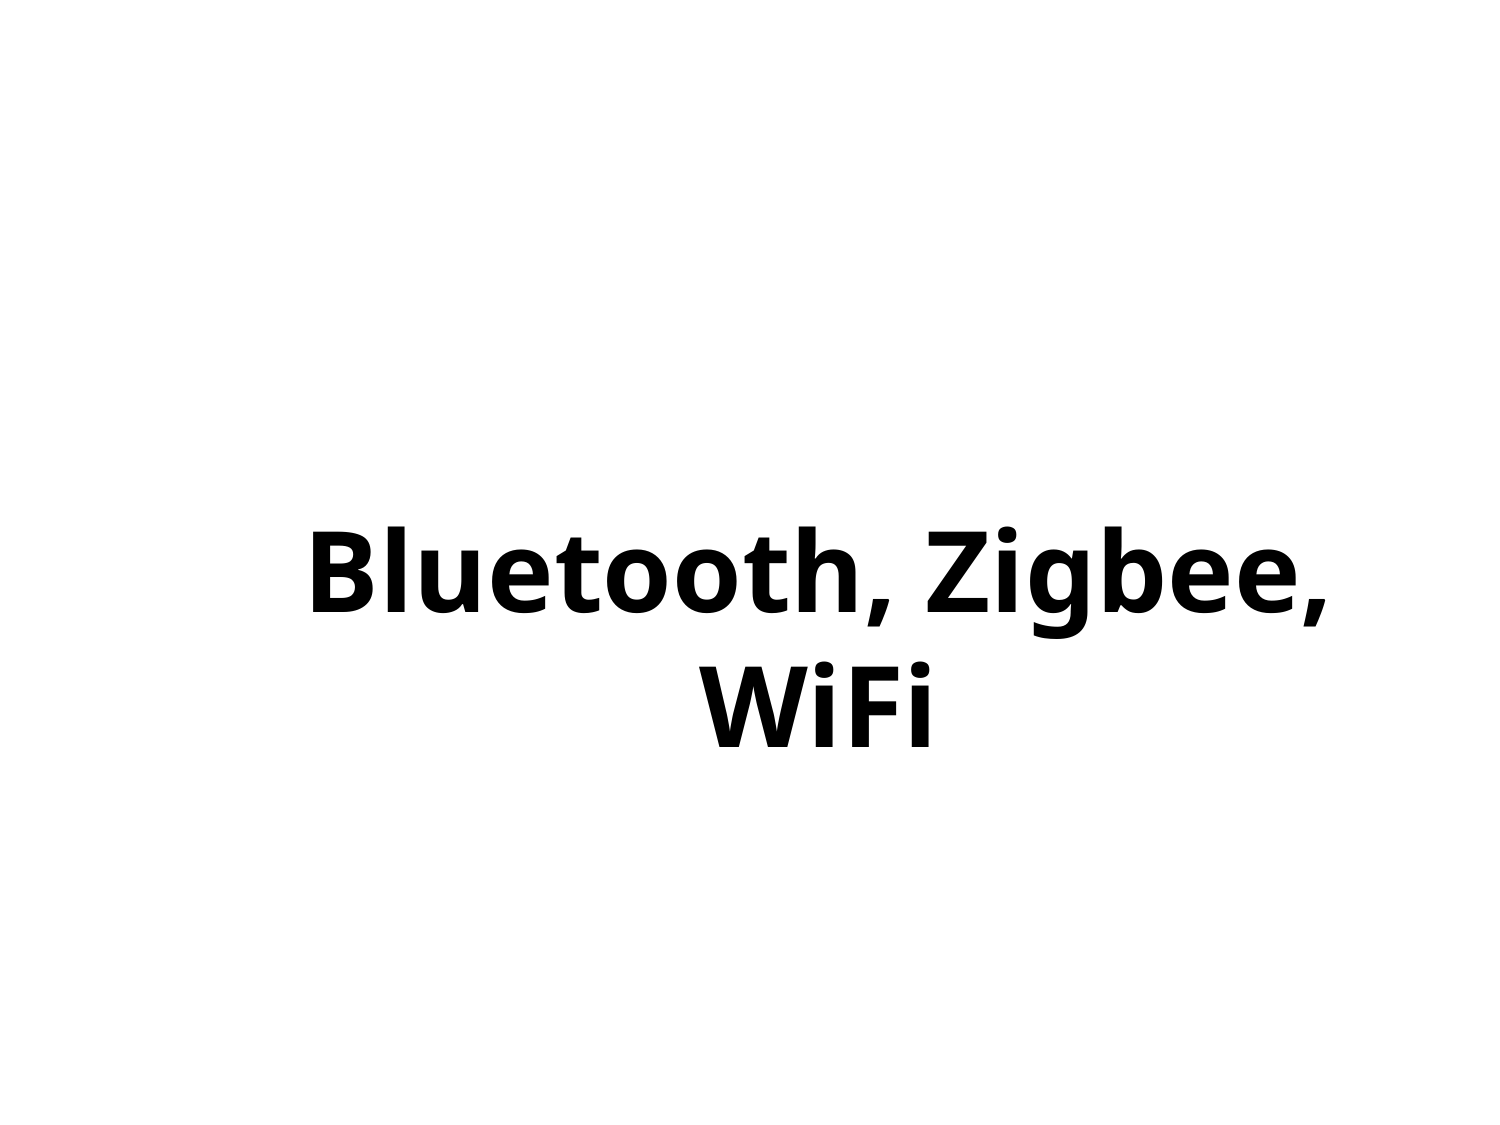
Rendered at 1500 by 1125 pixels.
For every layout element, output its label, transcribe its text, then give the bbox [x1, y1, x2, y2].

title Bluetooth, Zigbee, WiFi [225, 500, 1413, 637]
